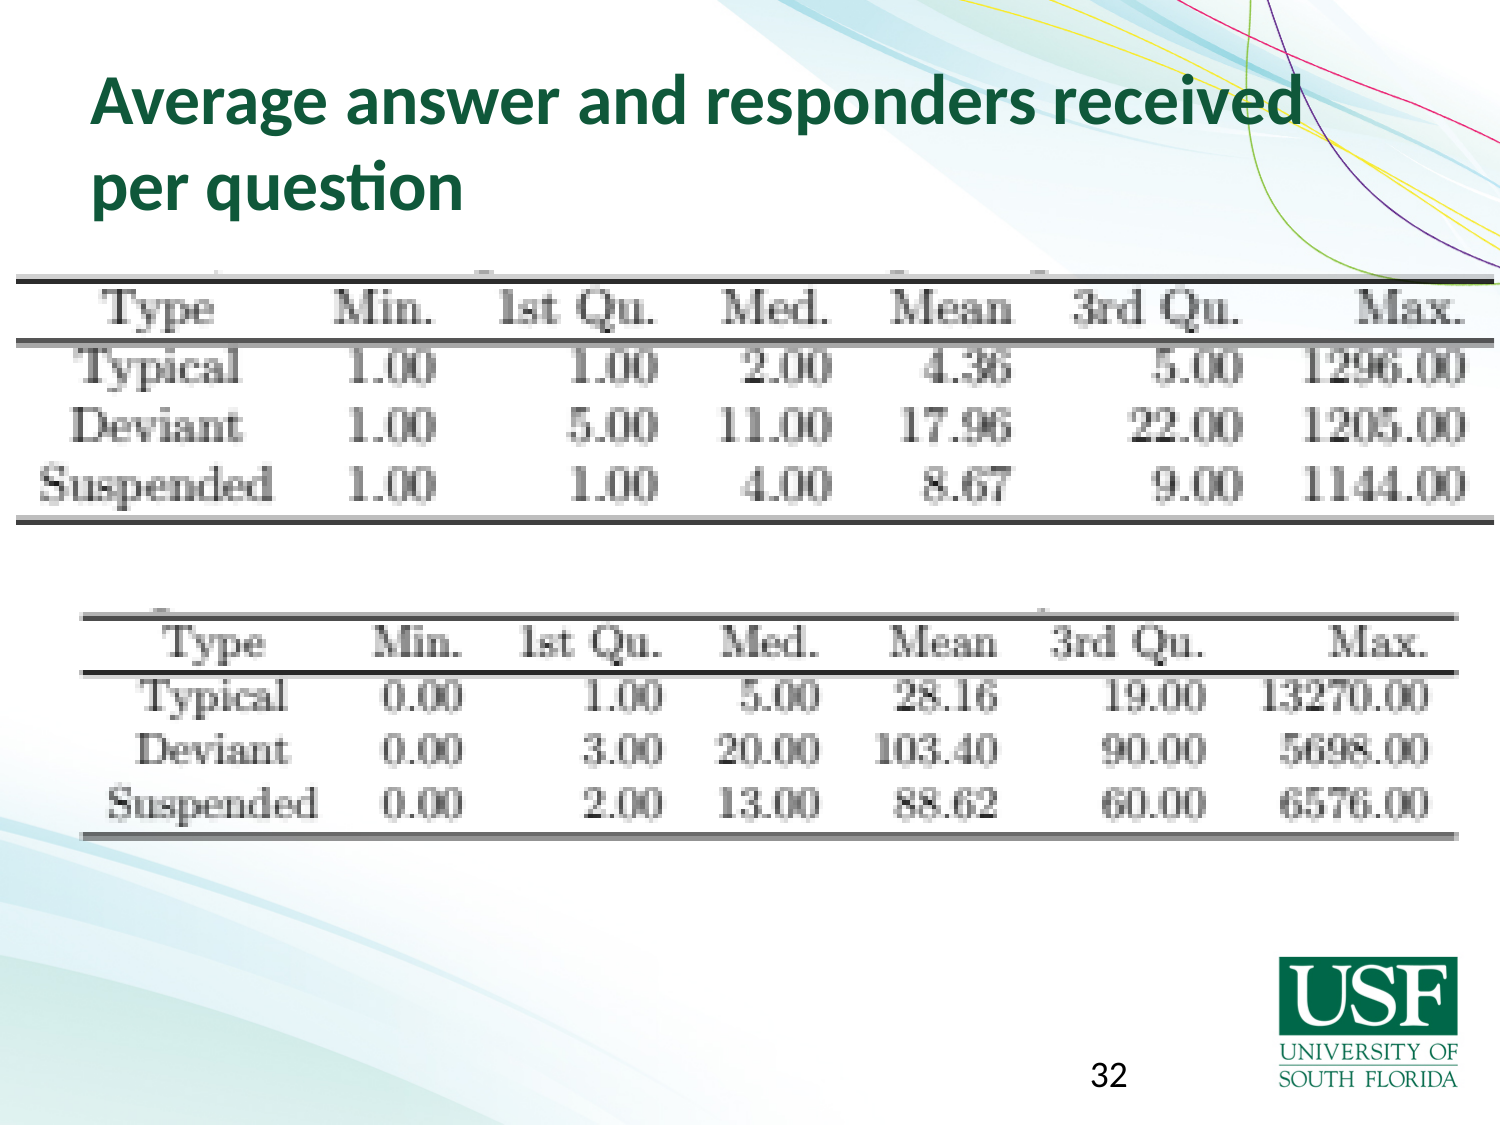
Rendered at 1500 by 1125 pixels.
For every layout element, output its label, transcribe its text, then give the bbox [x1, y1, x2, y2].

slide_number 32 [1074, 1042, 1425, 1103]
title Average answer and responders received per question [75, 45, 1425, 233]
picture [0, 0, 1500, 1125]
